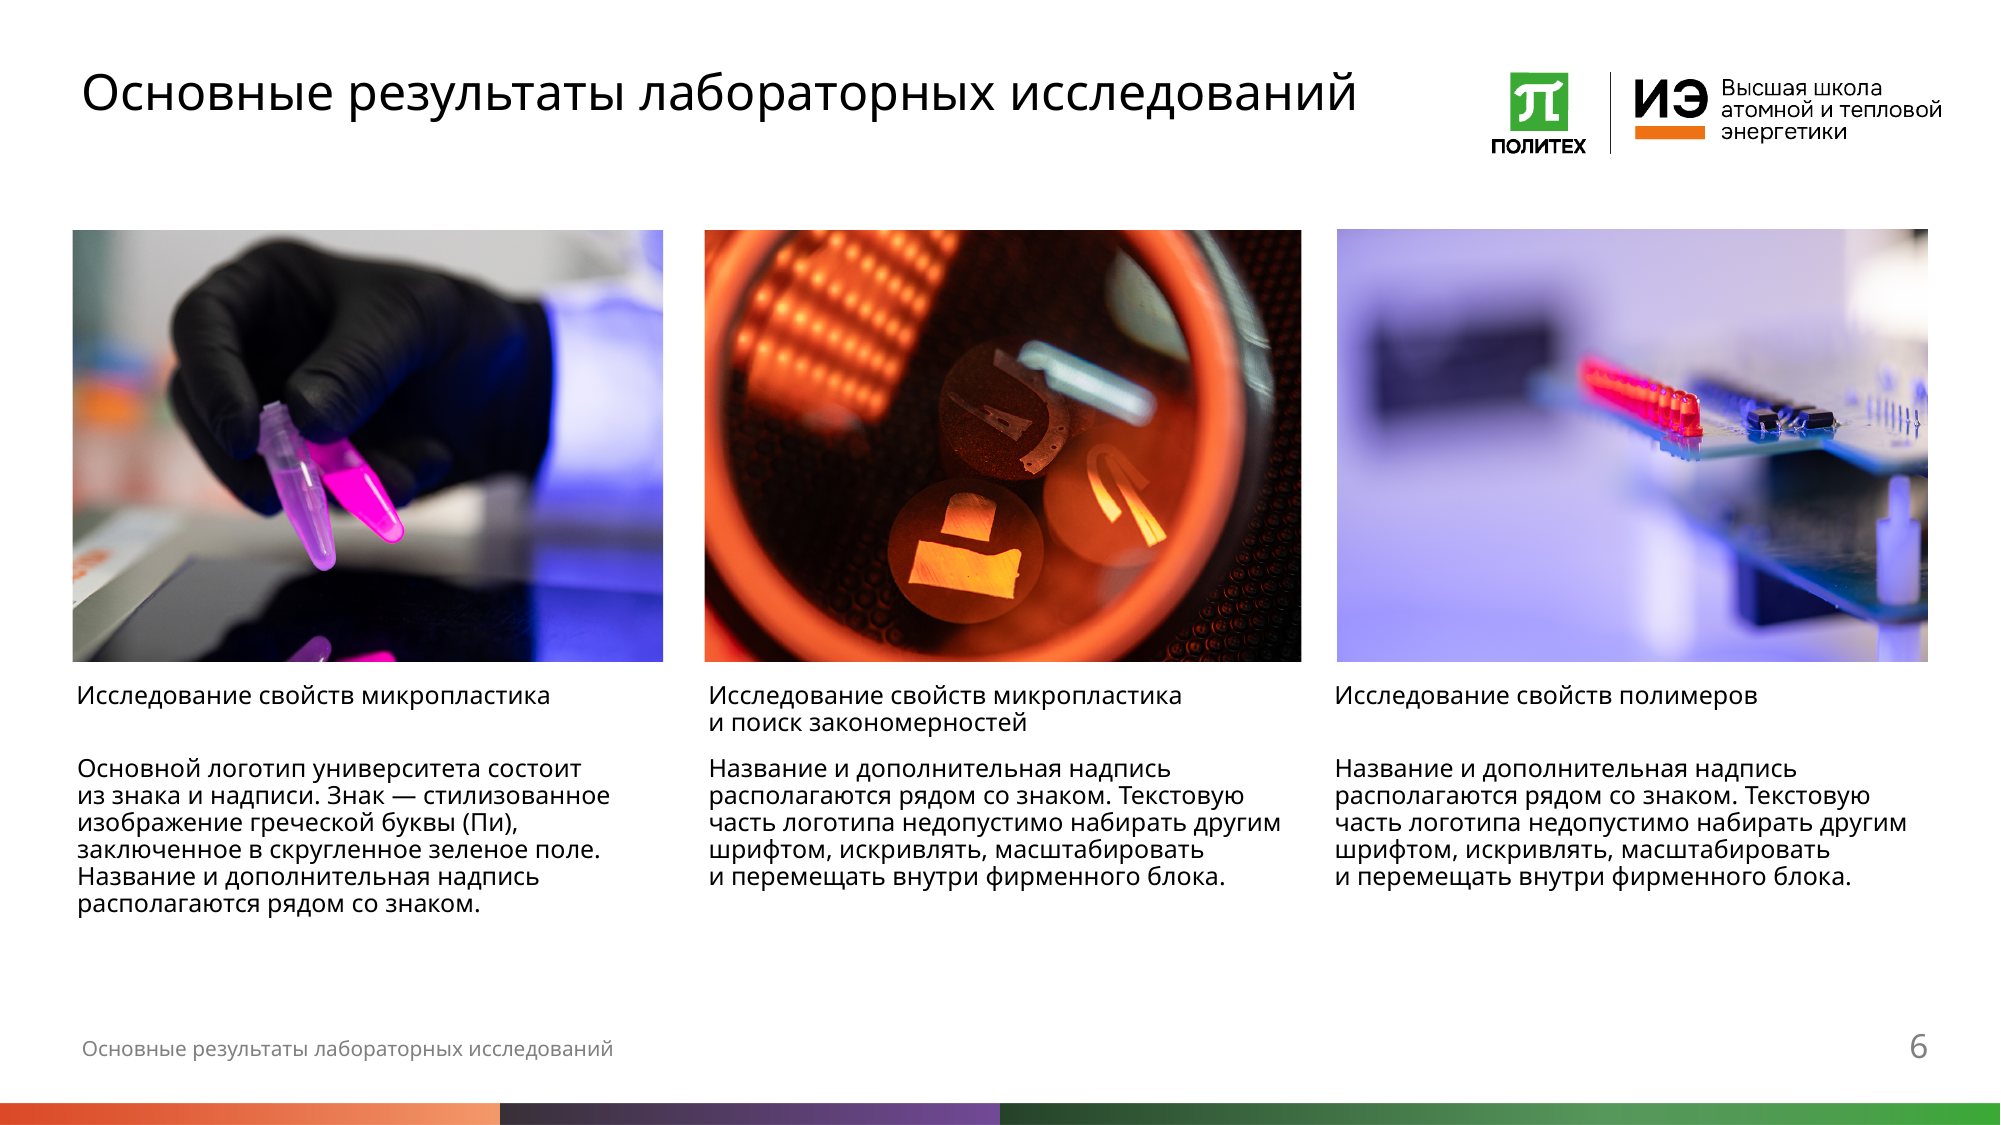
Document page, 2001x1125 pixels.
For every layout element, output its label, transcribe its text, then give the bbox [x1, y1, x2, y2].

picture [1492, 72, 1942, 168]
text_box Основной логотип университета состоит из знака и надписи. Знак — стилизованное изображение греческой буквы (Пи), заключенное в скругленное зеленое поле. Название и дополнительная надпись располагаются рядом со знаком. [62, 748, 664, 926]
picture [704, 229, 1302, 662]
picture [0, 1103, 2000, 1125]
picture [1337, 229, 1928, 662]
text_box Название и дополнительная надпись располагаются рядом со знаком. Текстовую часть логотипа недопустимо набирать другим шрифтом, искривлять, масштабировать и перемещать внутри фирменного блока. [693, 748, 1302, 938]
text_box Название и дополнительная надпись располагаются рядом со знаком. Текстовую часть логотипа недопустимо набирать другим шрифтом, искривлять, масштабировать и перемещать внутри фирменного блока. [1319, 748, 1928, 938]
title Основные результаты лабораторных исследований [66, 60, 1390, 273]
picture [72, 229, 664, 662]
slide_number Основные результаты лабораторных исследований [66, 1018, 986, 1079]
text_box Исследование свойств полимеров [1319, 675, 1929, 718]
text_box Исследование свойств микропластика и поиск закономерностей [693, 675, 1303, 745]
text_box Исследование свойств микропластика [61, 675, 664, 718]
slide_number 6 [1493, 1018, 1944, 1079]
